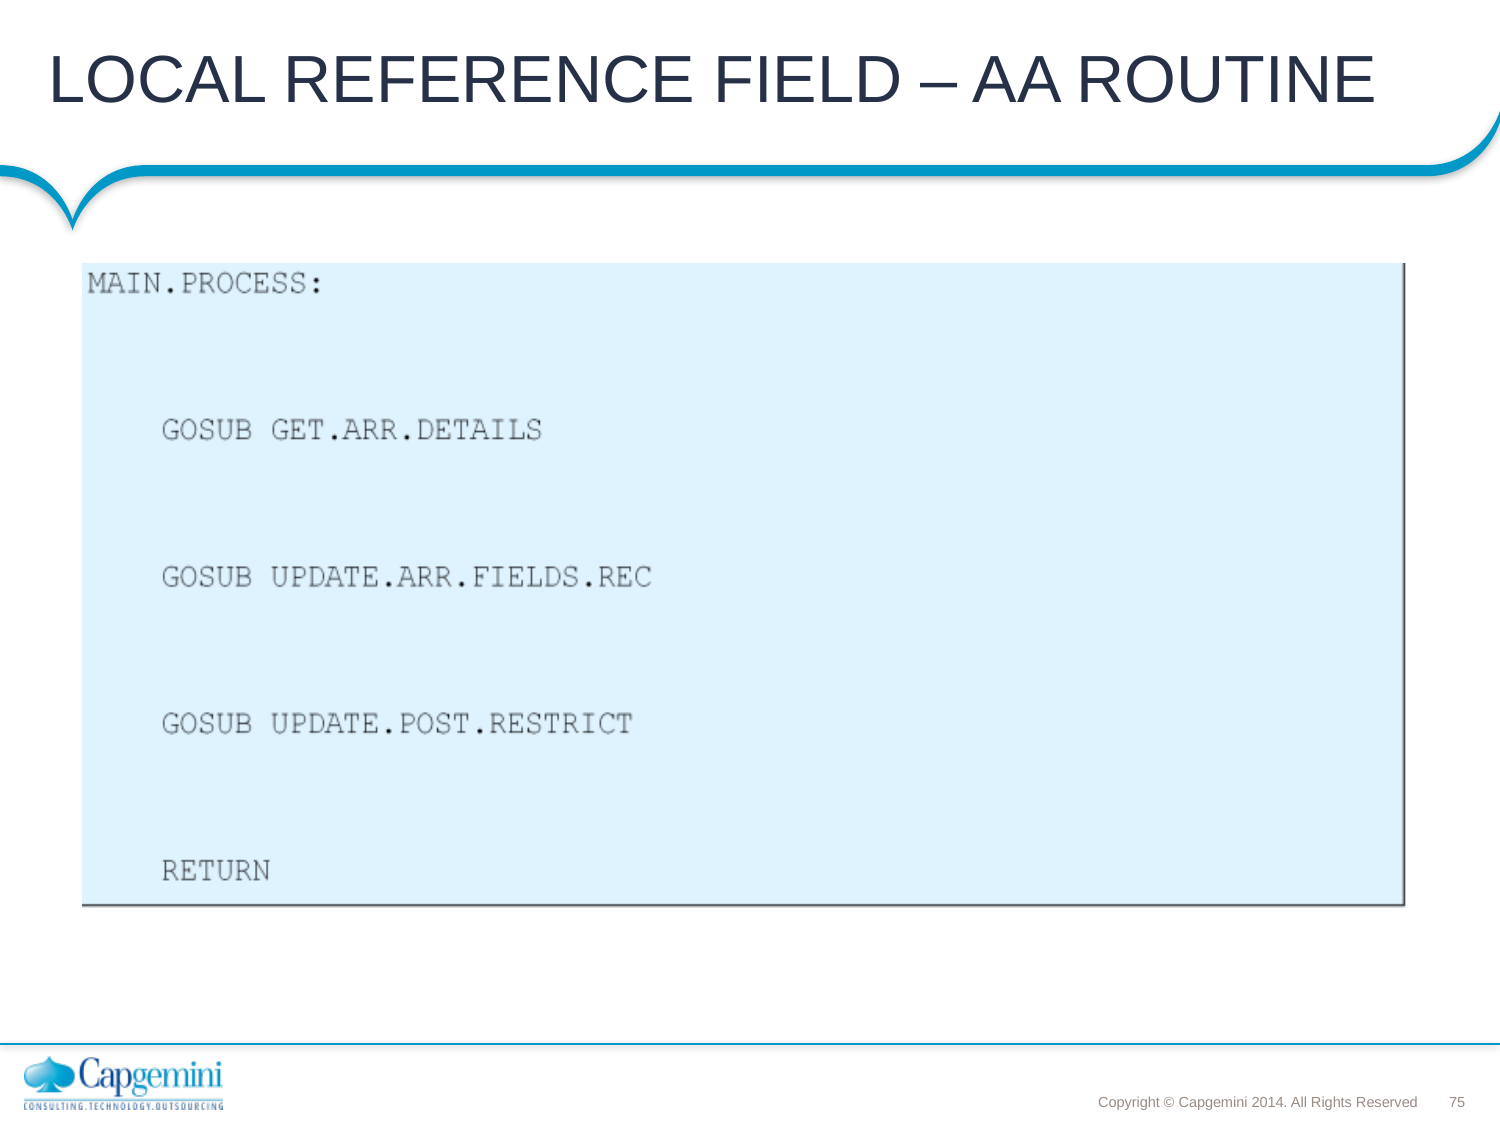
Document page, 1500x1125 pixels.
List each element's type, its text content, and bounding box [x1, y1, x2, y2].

title LOCAL REFERENCE FIELD – AA ROUTINE [0, 0, 1500, 165]
picture [82, 263, 1418, 913]
picture [24, 1056, 223, 1110]
